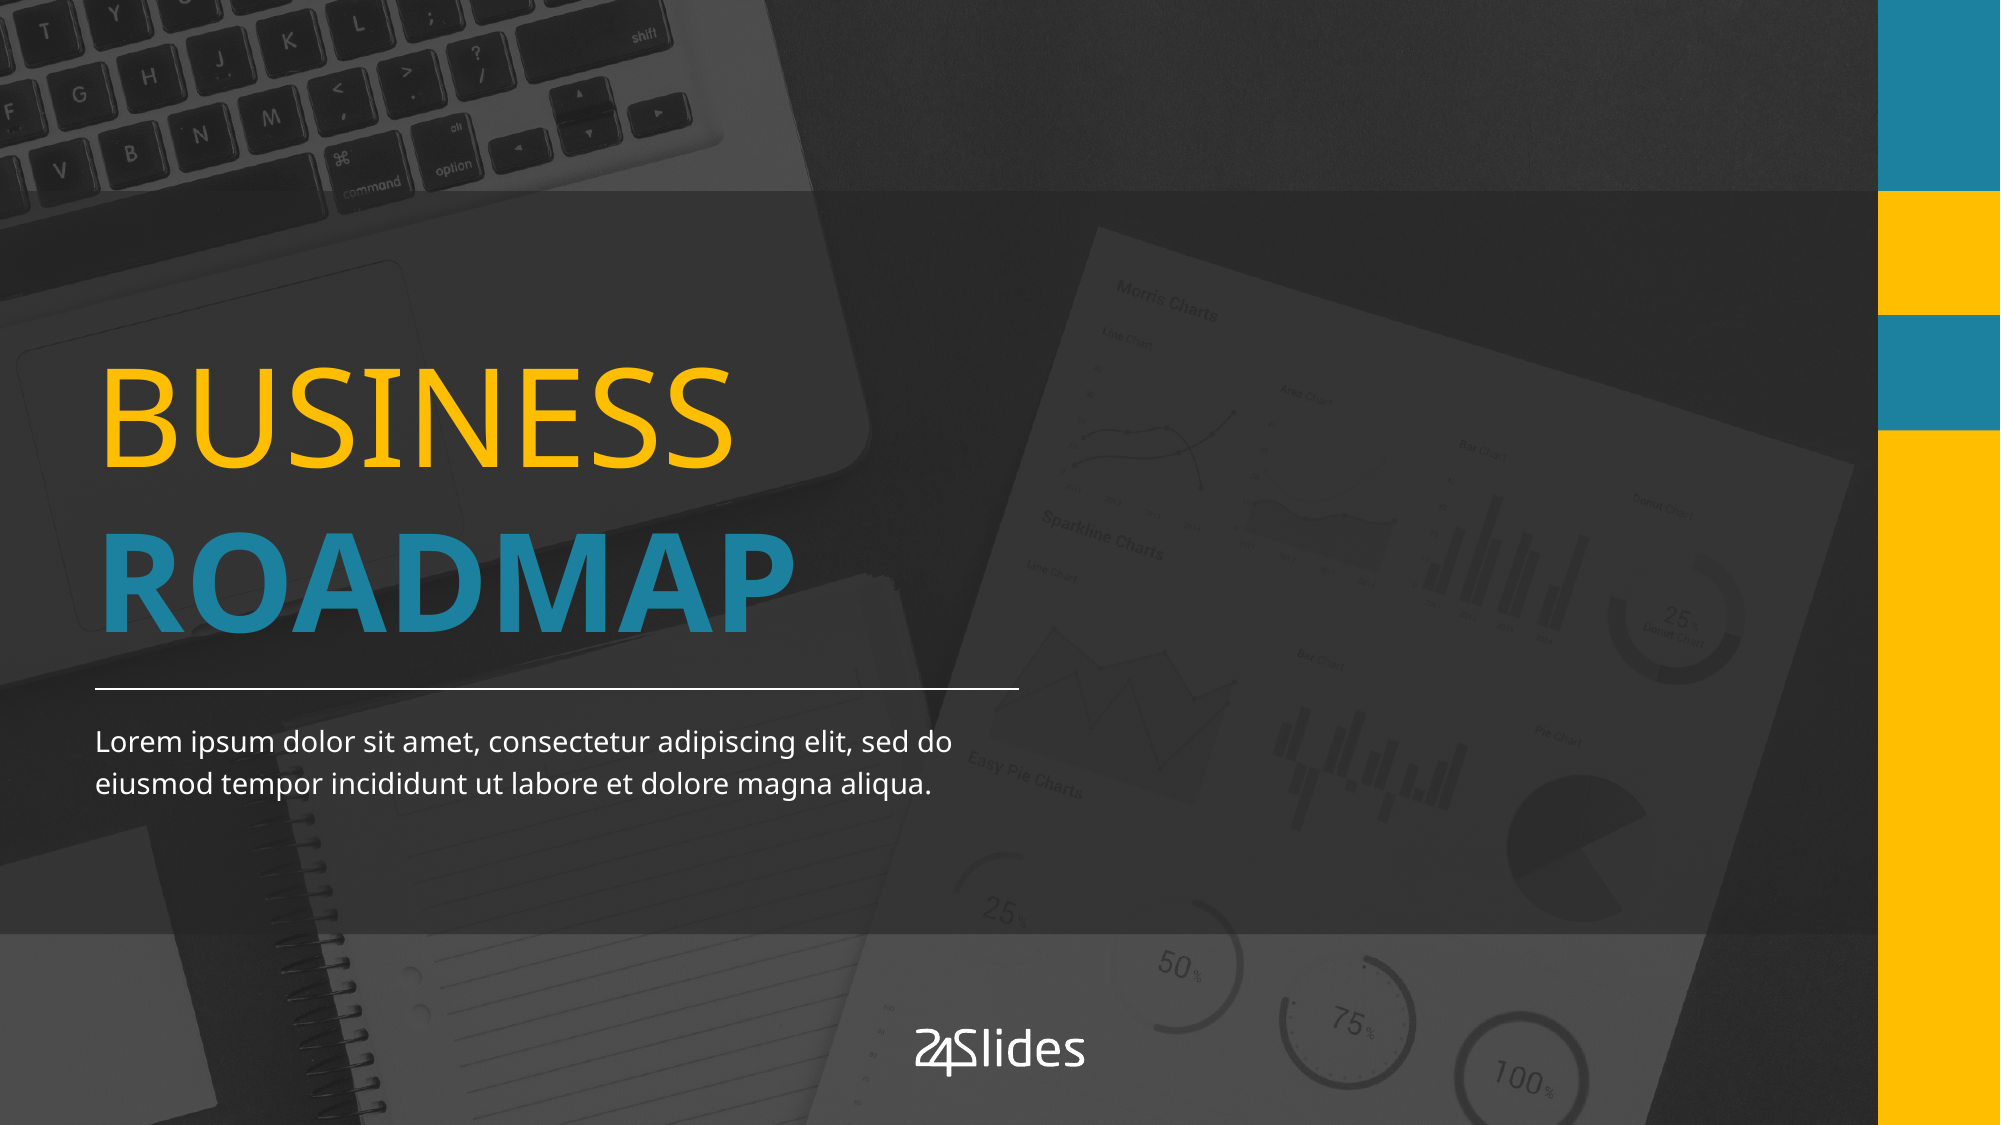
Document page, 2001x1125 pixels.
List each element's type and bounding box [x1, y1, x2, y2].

text_box [94, 327, 1453, 797]
picture [0, 0, 2000, 1125]
